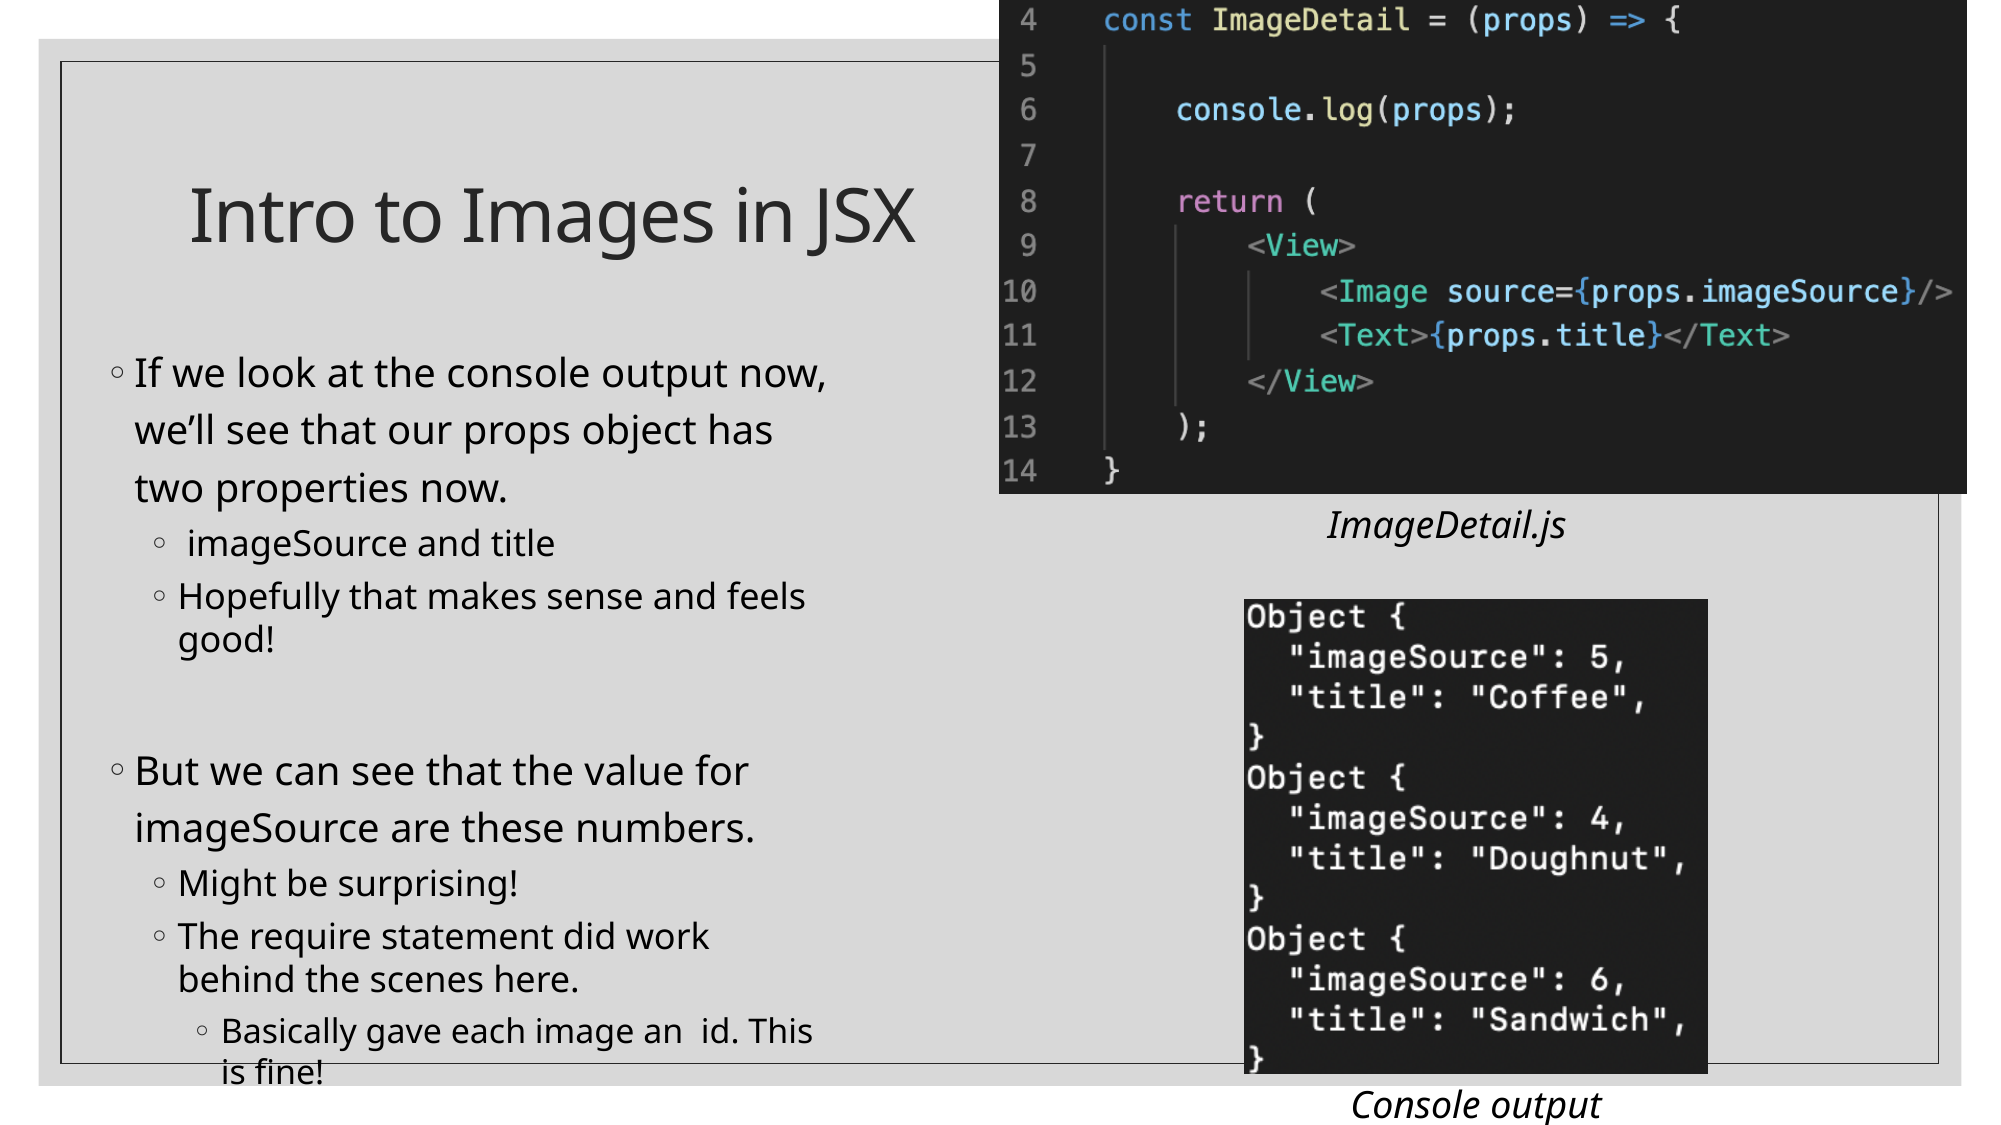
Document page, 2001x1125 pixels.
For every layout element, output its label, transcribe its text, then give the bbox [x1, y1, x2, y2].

list If we look at the console output now, we’ll see that our props object has two properties now. imageSource and title Hopefully that makes sense and feels good! But we can see that the value for imageSource are these numbers. Might be surprising! The require statement did work behind the scenes here. Basically gave each image an id. This is fine! [90, 330, 853, 1101]
picture [1244, 599, 1708, 1074]
text_box Console output [1335, 1080, 1617, 1125]
title Intro to Images in JSX [174, 105, 994, 331]
text_box ImageDetail.js [1312, 500, 1582, 554]
picture [999, 0, 1967, 494]
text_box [954, 146, 1263, 734]
